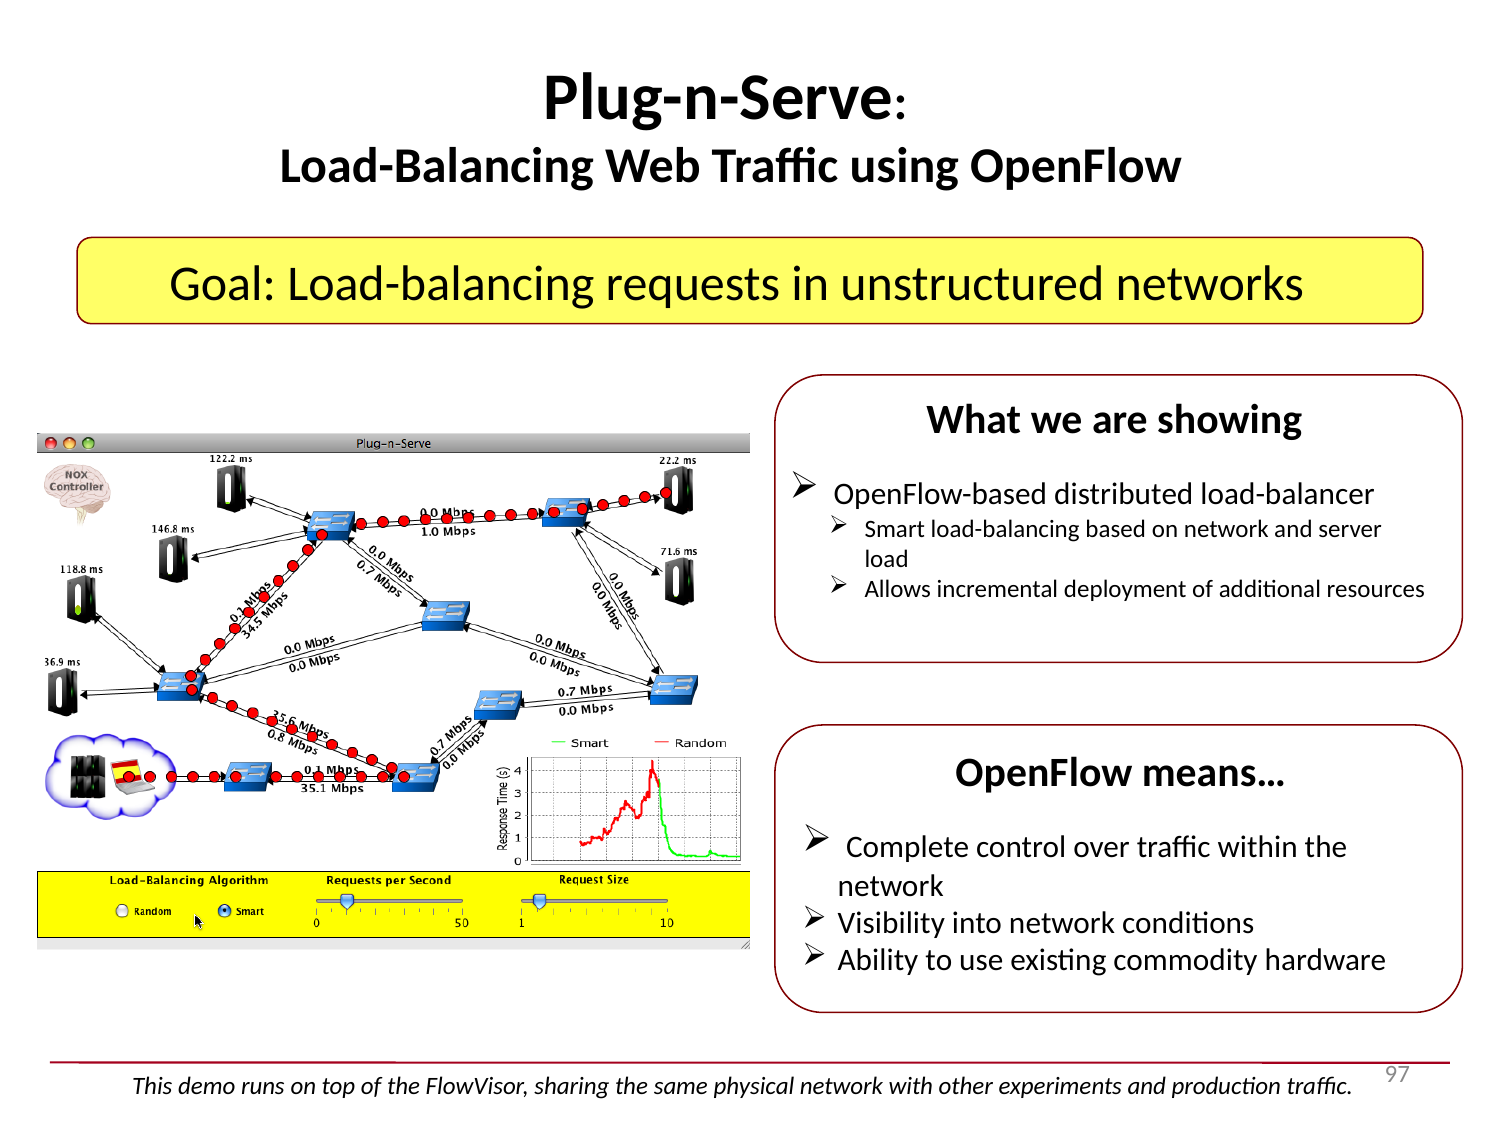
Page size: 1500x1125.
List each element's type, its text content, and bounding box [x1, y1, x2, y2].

text_box Complete control over traffic within the network Visibility into network conditions Ability to use existing commodity hardware [787, 812, 1463, 985]
text_box [774, 374, 1463, 663]
text_box OpenFlow means… [940, 737, 1302, 803]
text_box OpenFlow-based distributed load-balancer Smart load-balancing based on network and server load Allows incremental deployment of additional resources [774, 459, 1445, 610]
text_box This demo runs on top of the FlowVisor, sharing the same physical network with other experiments and production traffic. [12, 1062, 1475, 1108]
text_box [77, 237, 1423, 324]
picture [37, 432, 751, 951]
text_box Plug-n-Serve: Load-Balancing Web Traffic using OpenFlow [162, 49, 1300, 196]
slide_number 97 [1074, 1042, 1425, 1103]
text_box [774, 724, 1463, 1013]
text_box What we are showing [911, 384, 1318, 450]
text_box Goal: Load-balancing requests in unstructured networks [164, 247, 1309, 313]
